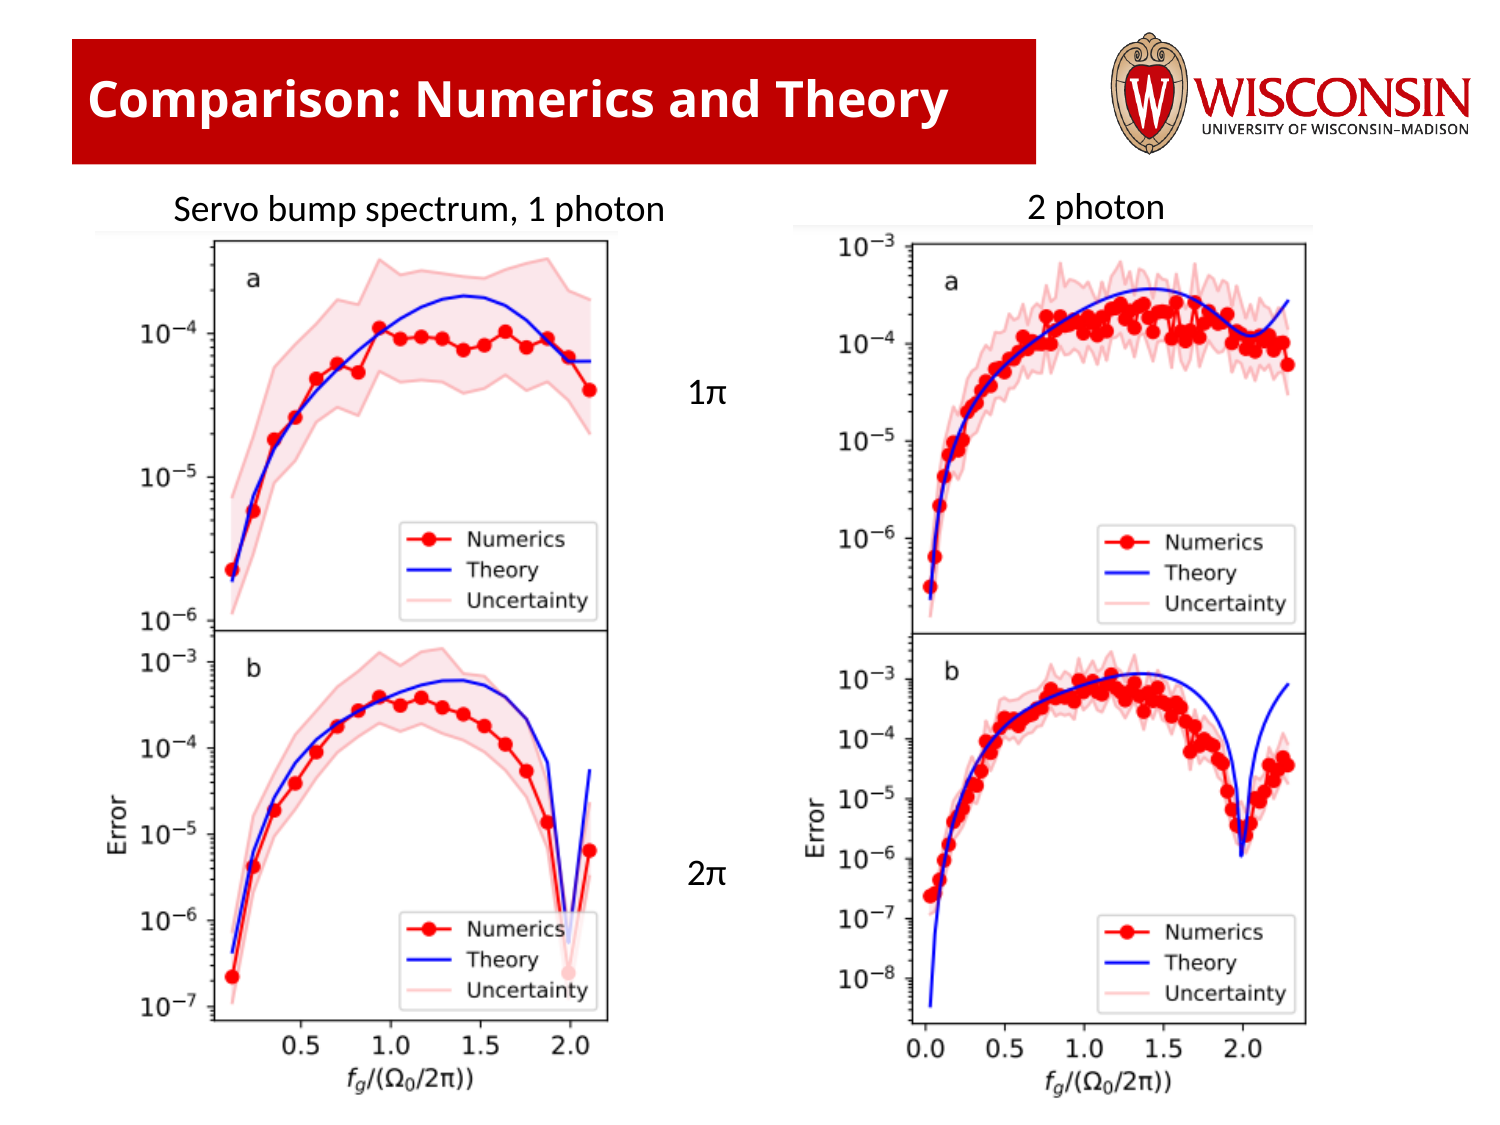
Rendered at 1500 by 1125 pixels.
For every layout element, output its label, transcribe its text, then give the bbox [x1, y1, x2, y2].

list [1110, 32, 1471, 155]
text_box Servo bump spectrum, 1 photon [158, 176, 706, 237]
text_box 1π [672, 359, 773, 420]
text_box 2π [672, 840, 773, 900]
picture [793, 225, 1313, 1109]
title Comparison: Numerics and Theory [72, 39, 1037, 165]
text_box 2 photon [1012, 175, 1270, 225]
picture [95, 231, 618, 1109]
